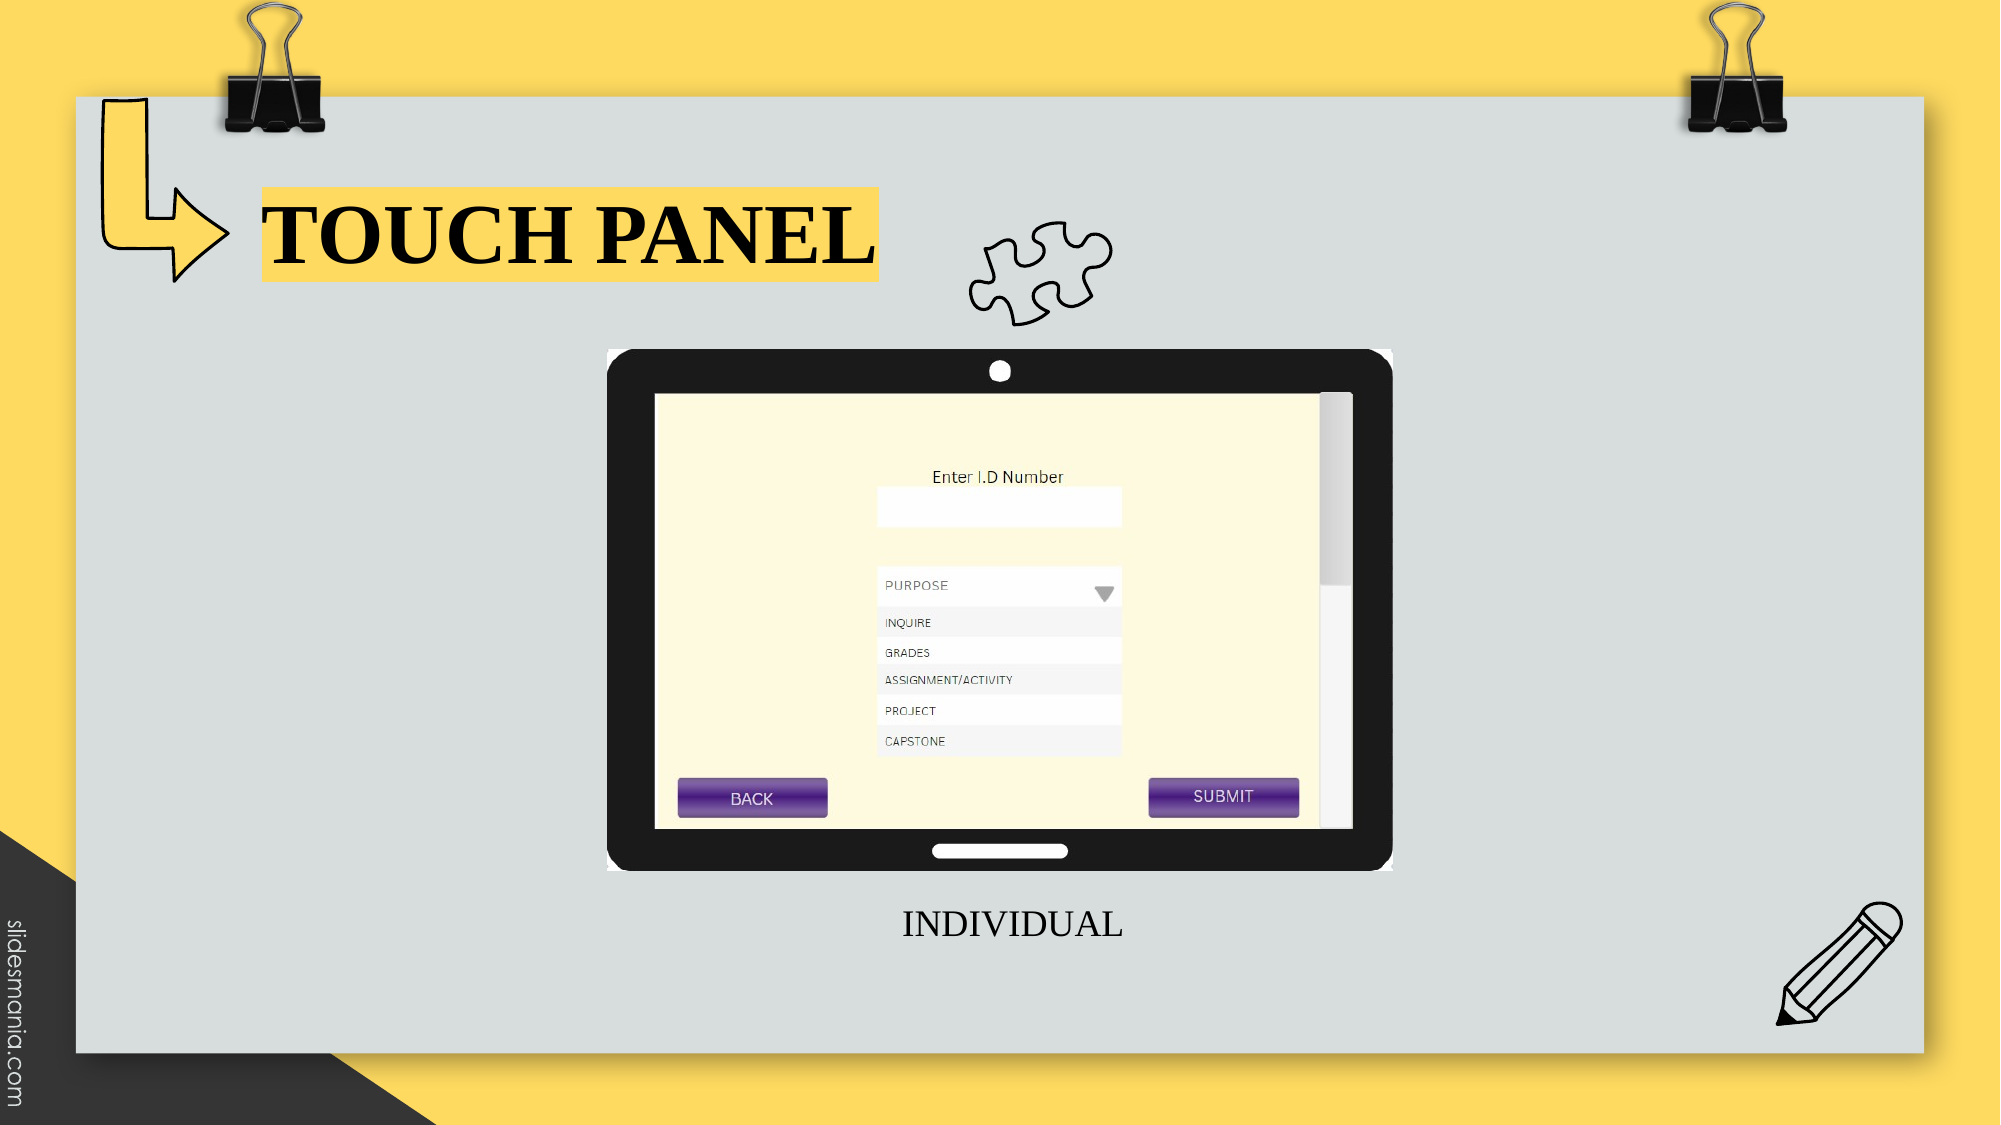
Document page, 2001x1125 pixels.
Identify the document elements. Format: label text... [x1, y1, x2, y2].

picture [607, 349, 1393, 871]
text_box [971, 297, 1049, 325]
text_box TOUCH PANEL [241, 158, 1786, 297]
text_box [1776, 902, 1902, 1025]
text_box INDIVIDUAL [887, 891, 1140, 952]
text_box [1058, 297, 1091, 307]
picture [1583, 0, 1892, 147]
text_box [102, 99, 229, 282]
picture [120, 0, 430, 147]
